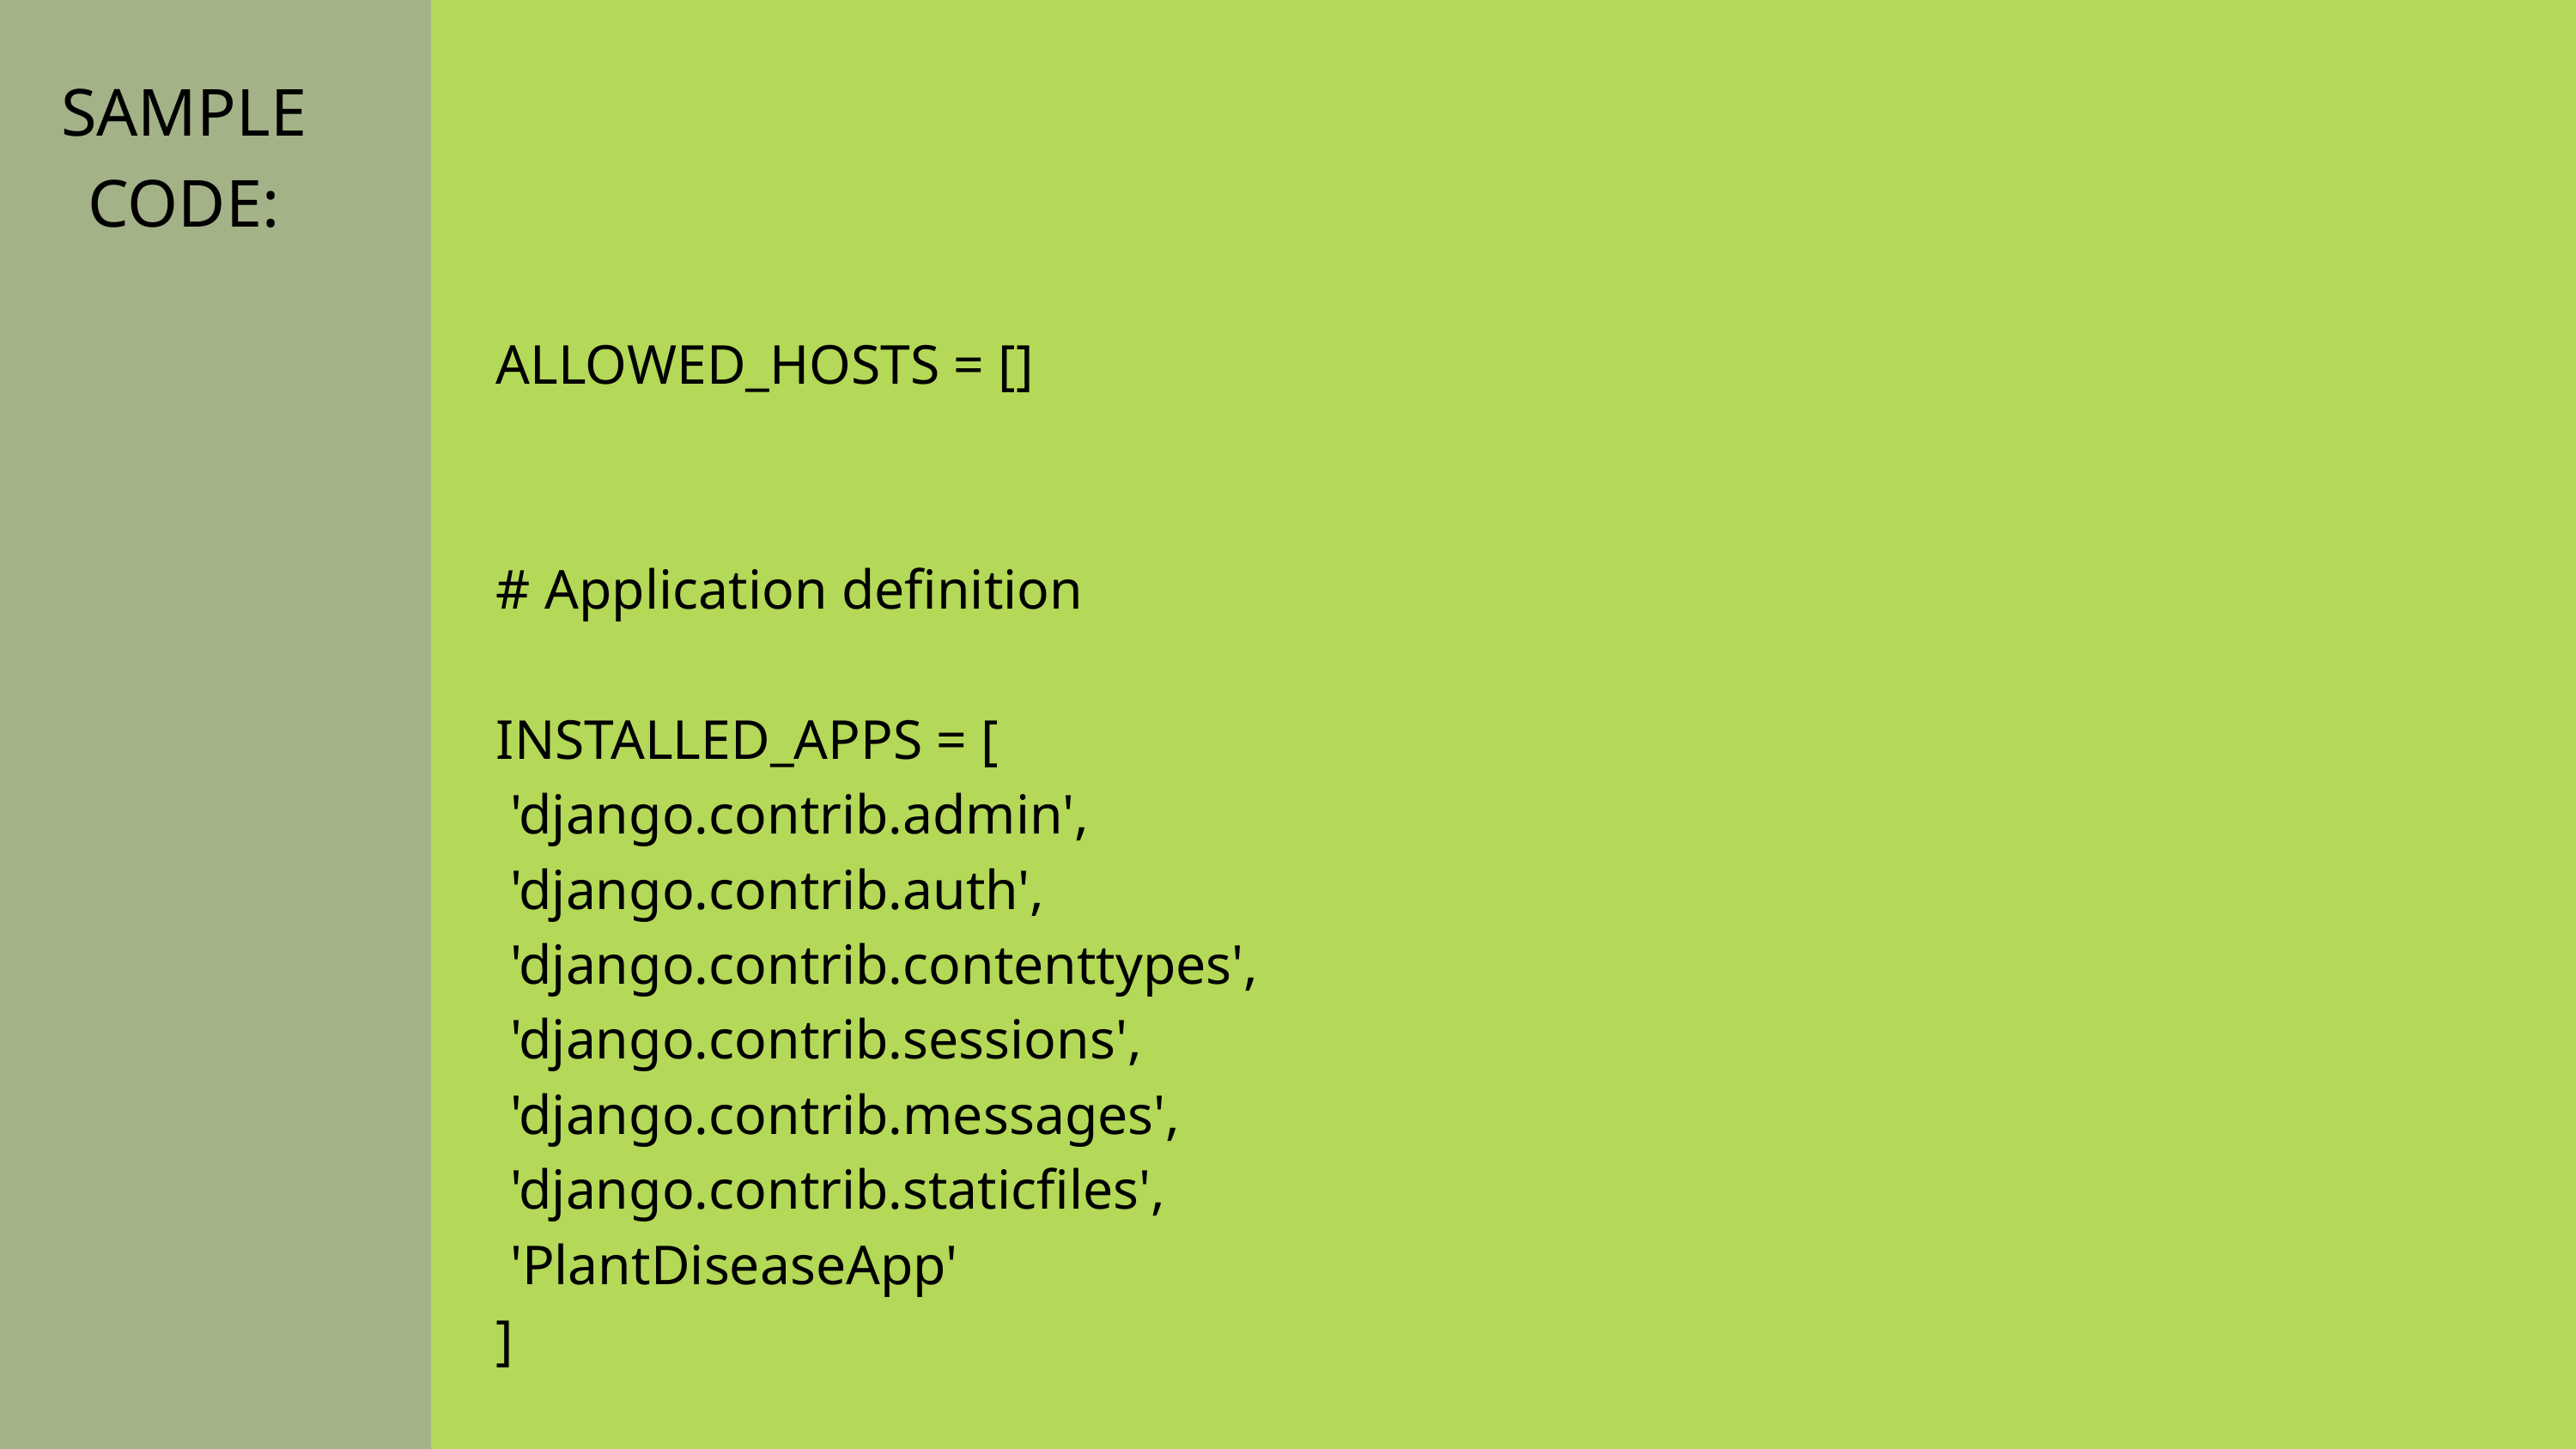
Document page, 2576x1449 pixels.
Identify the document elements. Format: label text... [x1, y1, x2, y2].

text_box [431, 0, 2576, 1449]
text_box [0, 0, 431, 1449]
text_box ALLOWED_HOSTS = [] # Application definition INSTALLED_APPS = [ 'django.contrib.admin', 'django.contrib.auth', 'django.contrib.contenttypes', 'django.contrib.sessions', 'django.contrib.messages', 'django.contrib.staticfiles', 'PlantDiseaseApp' ] [495, 169, 2576, 1446]
text_box SAMPLE CODE: [0, 58, 368, 240]
